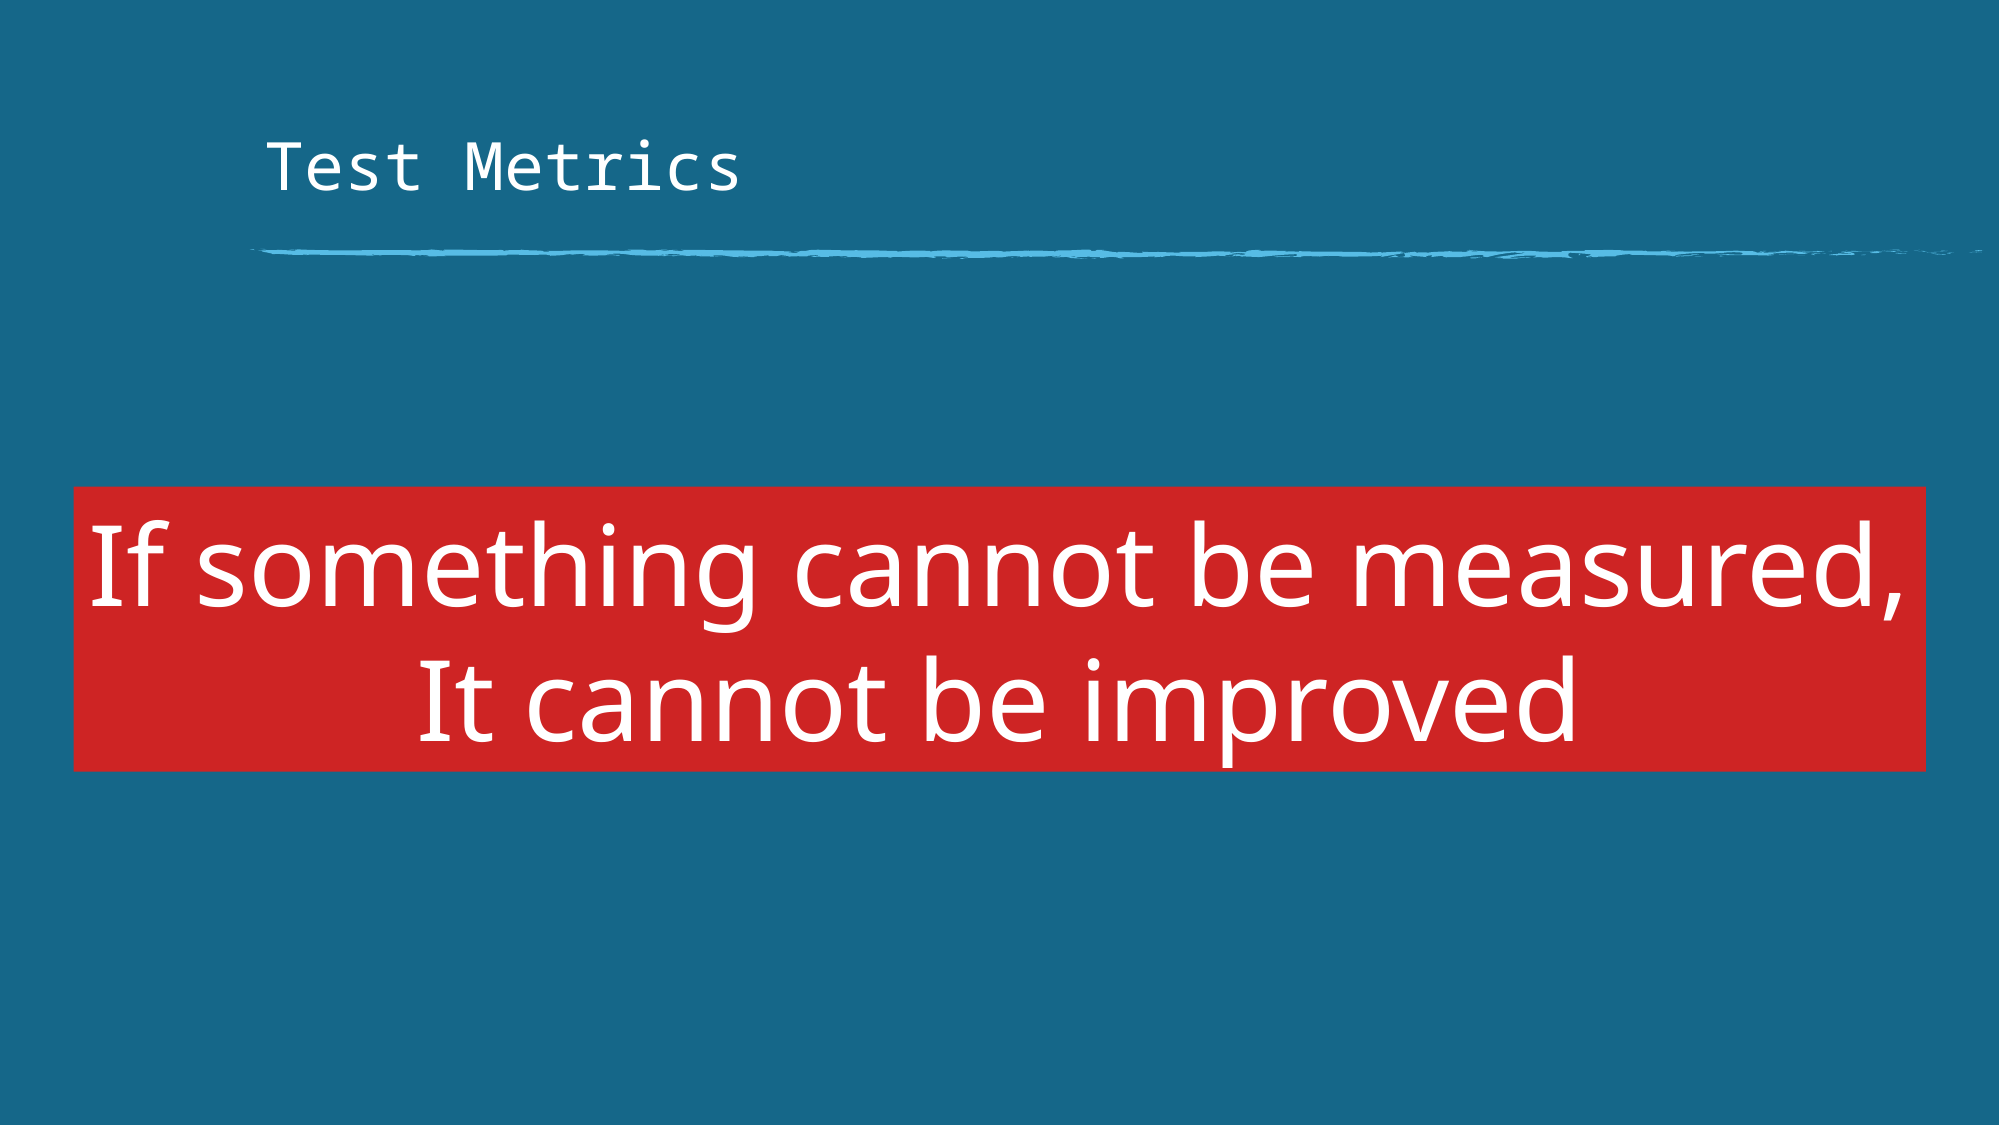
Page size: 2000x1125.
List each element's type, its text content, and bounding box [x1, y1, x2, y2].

title Test Metrics [249, 45, 1750, 213]
text_box If something cannot be measured, It cannot be improved [73, 486, 1926, 772]
